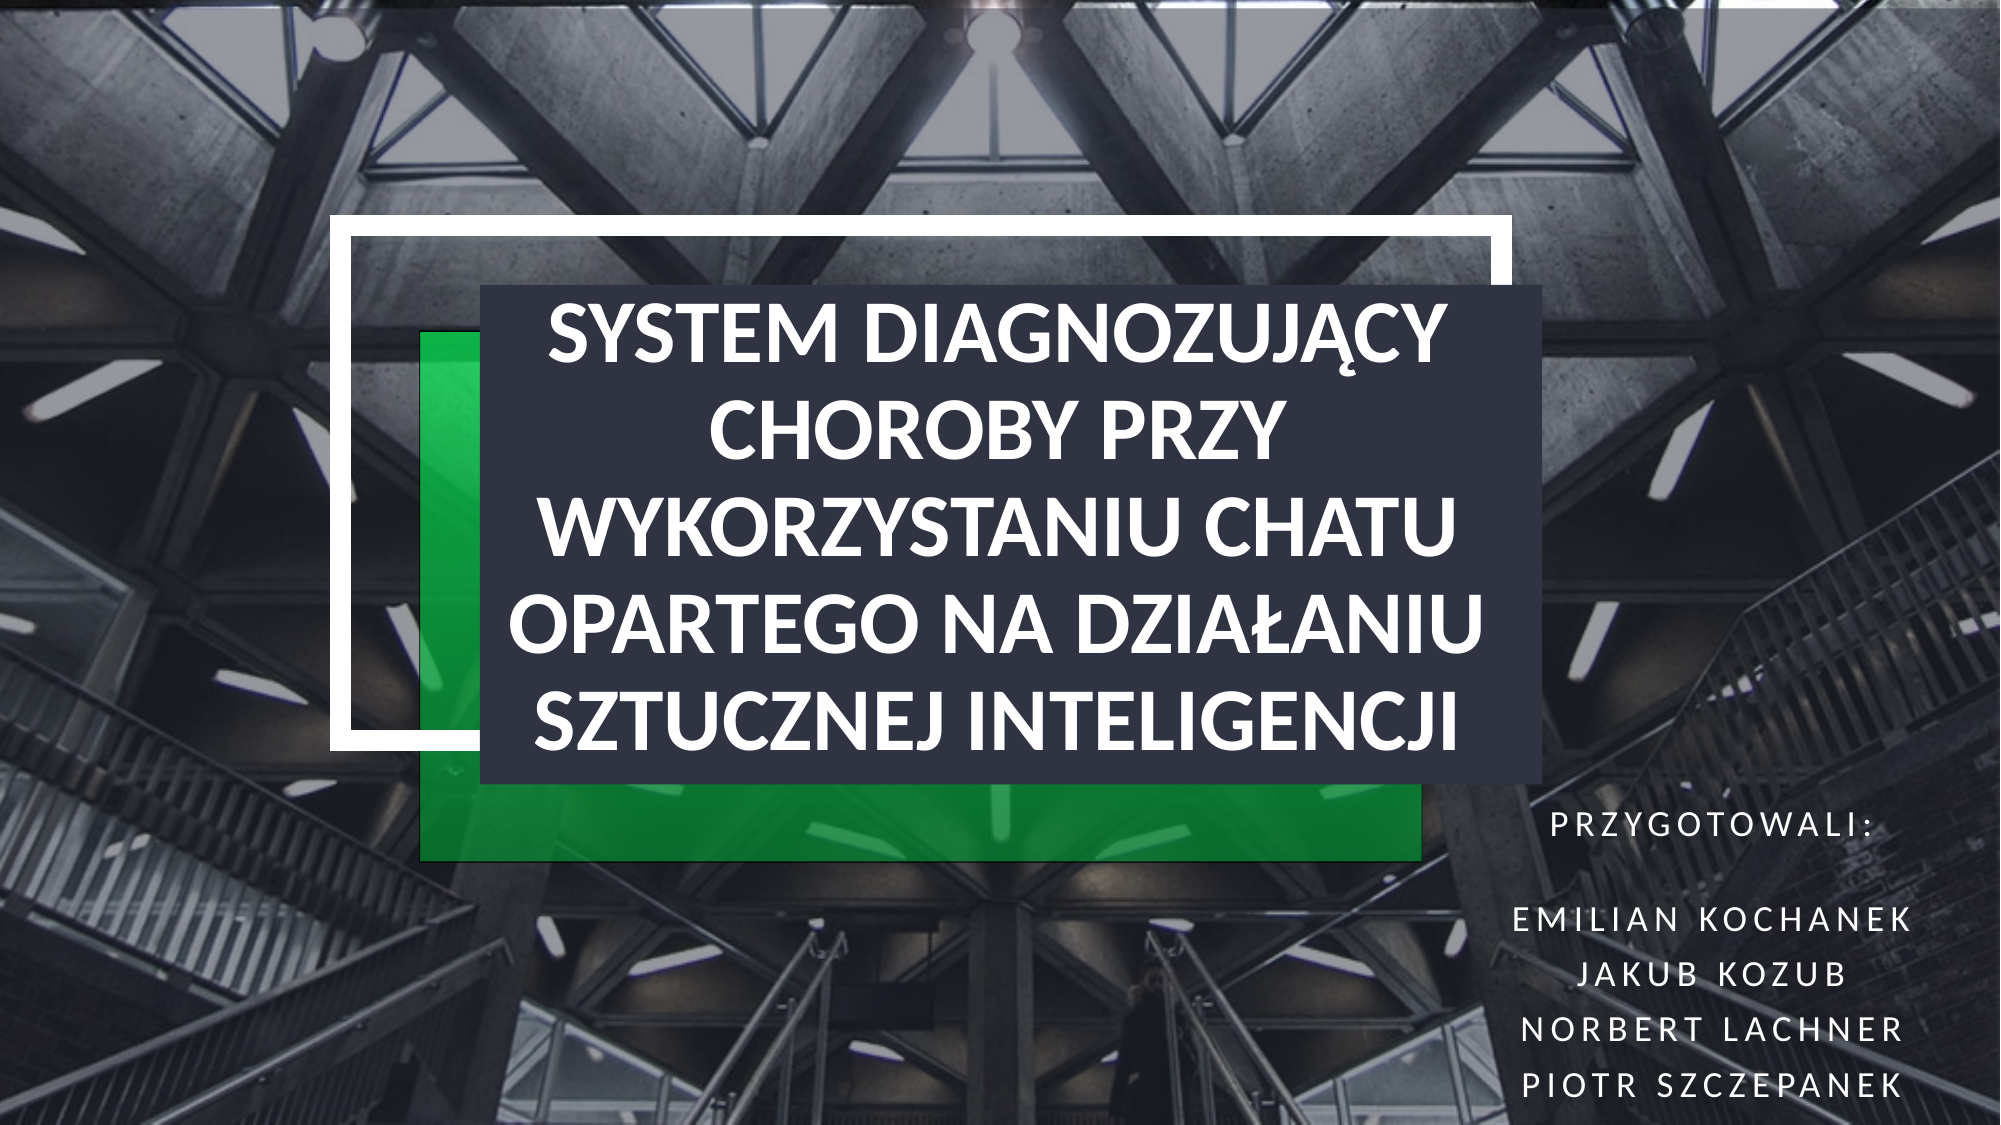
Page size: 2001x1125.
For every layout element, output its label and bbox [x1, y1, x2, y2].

text_box [340, 225, 1543, 863]
picture [0, 0, 2000, 1125]
